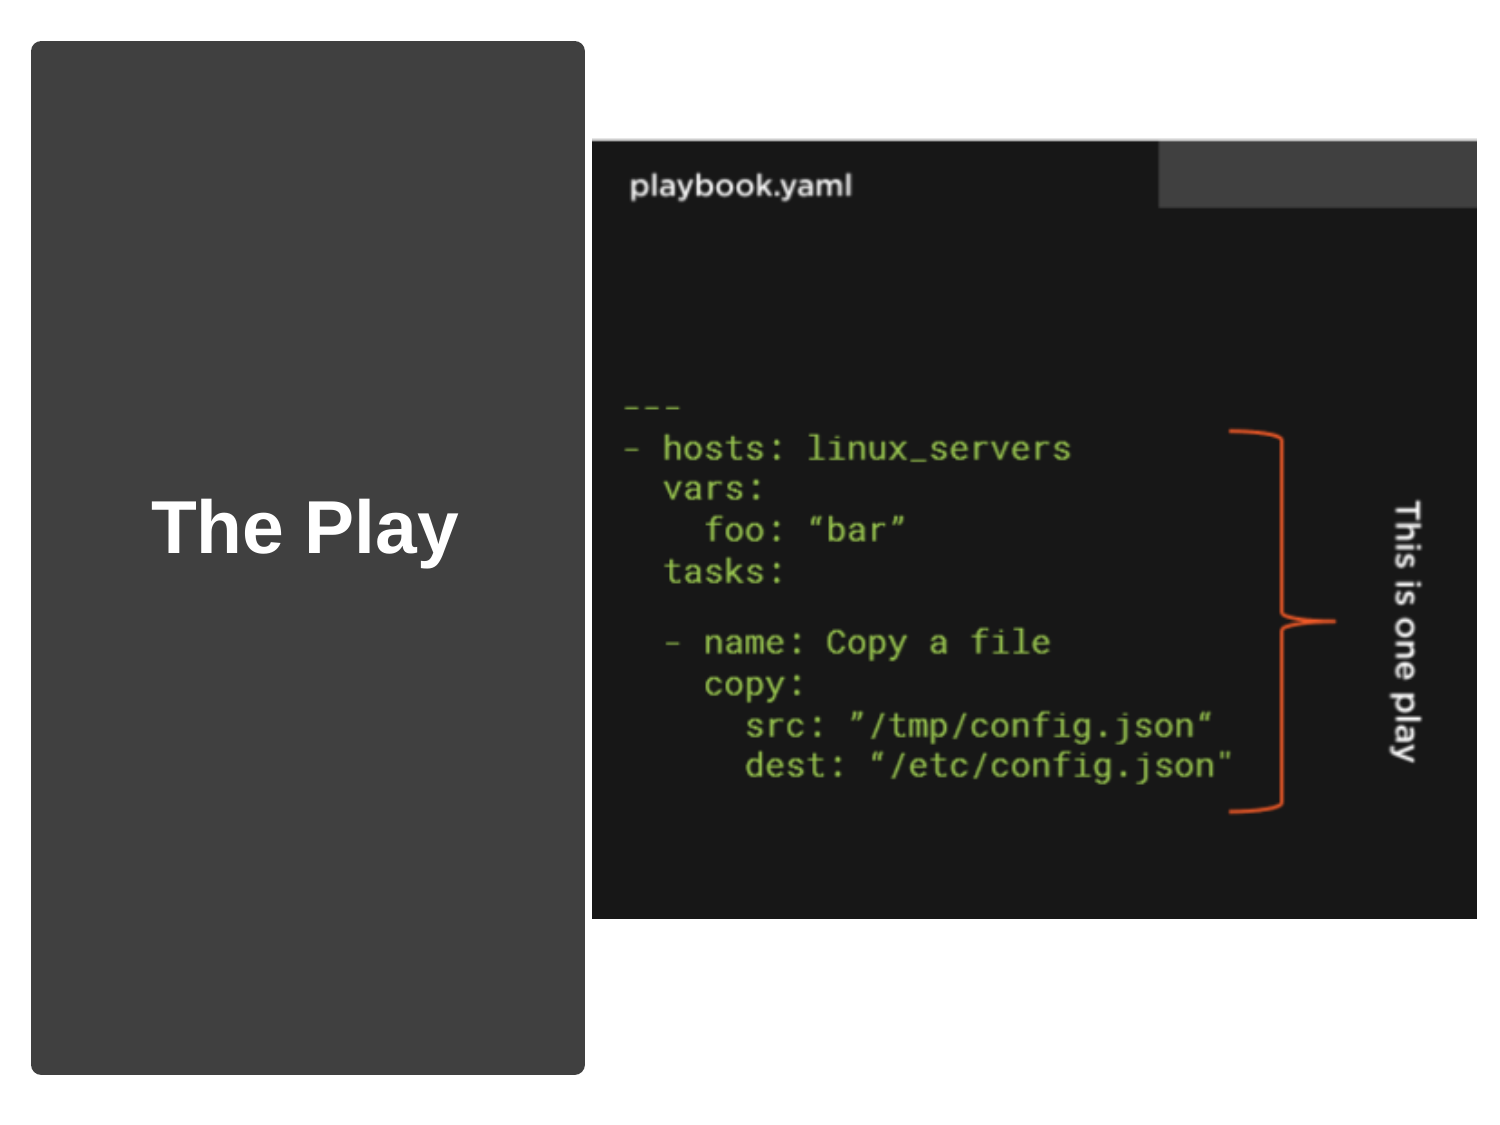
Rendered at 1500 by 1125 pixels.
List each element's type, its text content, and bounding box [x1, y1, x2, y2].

picture [592, 138, 1478, 920]
text_box [39, 49, 576, 1067]
title The Play [91, 121, 520, 936]
